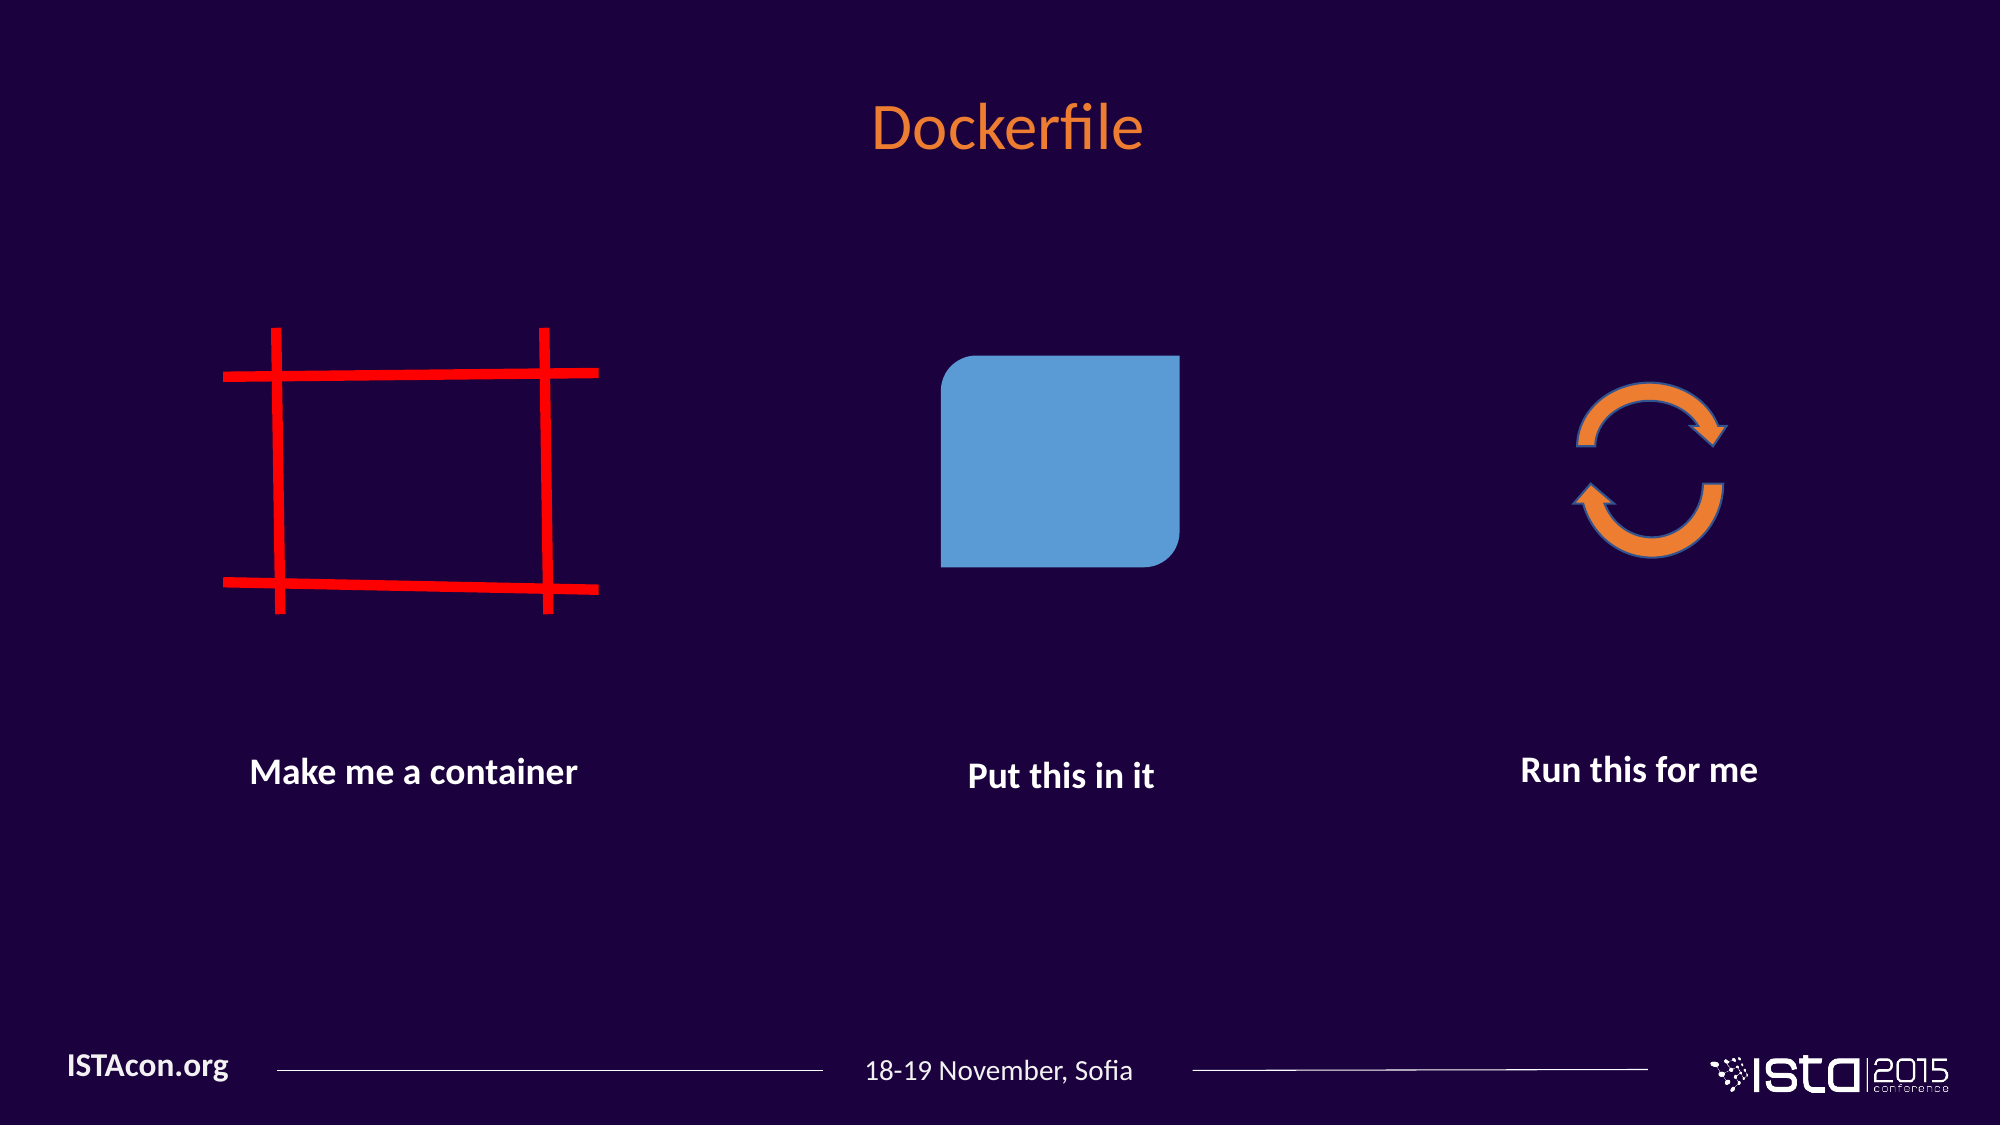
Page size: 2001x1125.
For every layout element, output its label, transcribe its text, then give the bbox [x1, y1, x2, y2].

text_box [223, 327, 599, 793]
text_box Dockerfile [242, 75, 1774, 170]
text_box 18-19 November, Sofia [849, 1048, 1151, 1101]
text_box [1518, 373, 1761, 791]
picture [1683, 1031, 1976, 1115]
text_box ISTAcon.org [51, 1040, 319, 1101]
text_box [940, 355, 1180, 797]
